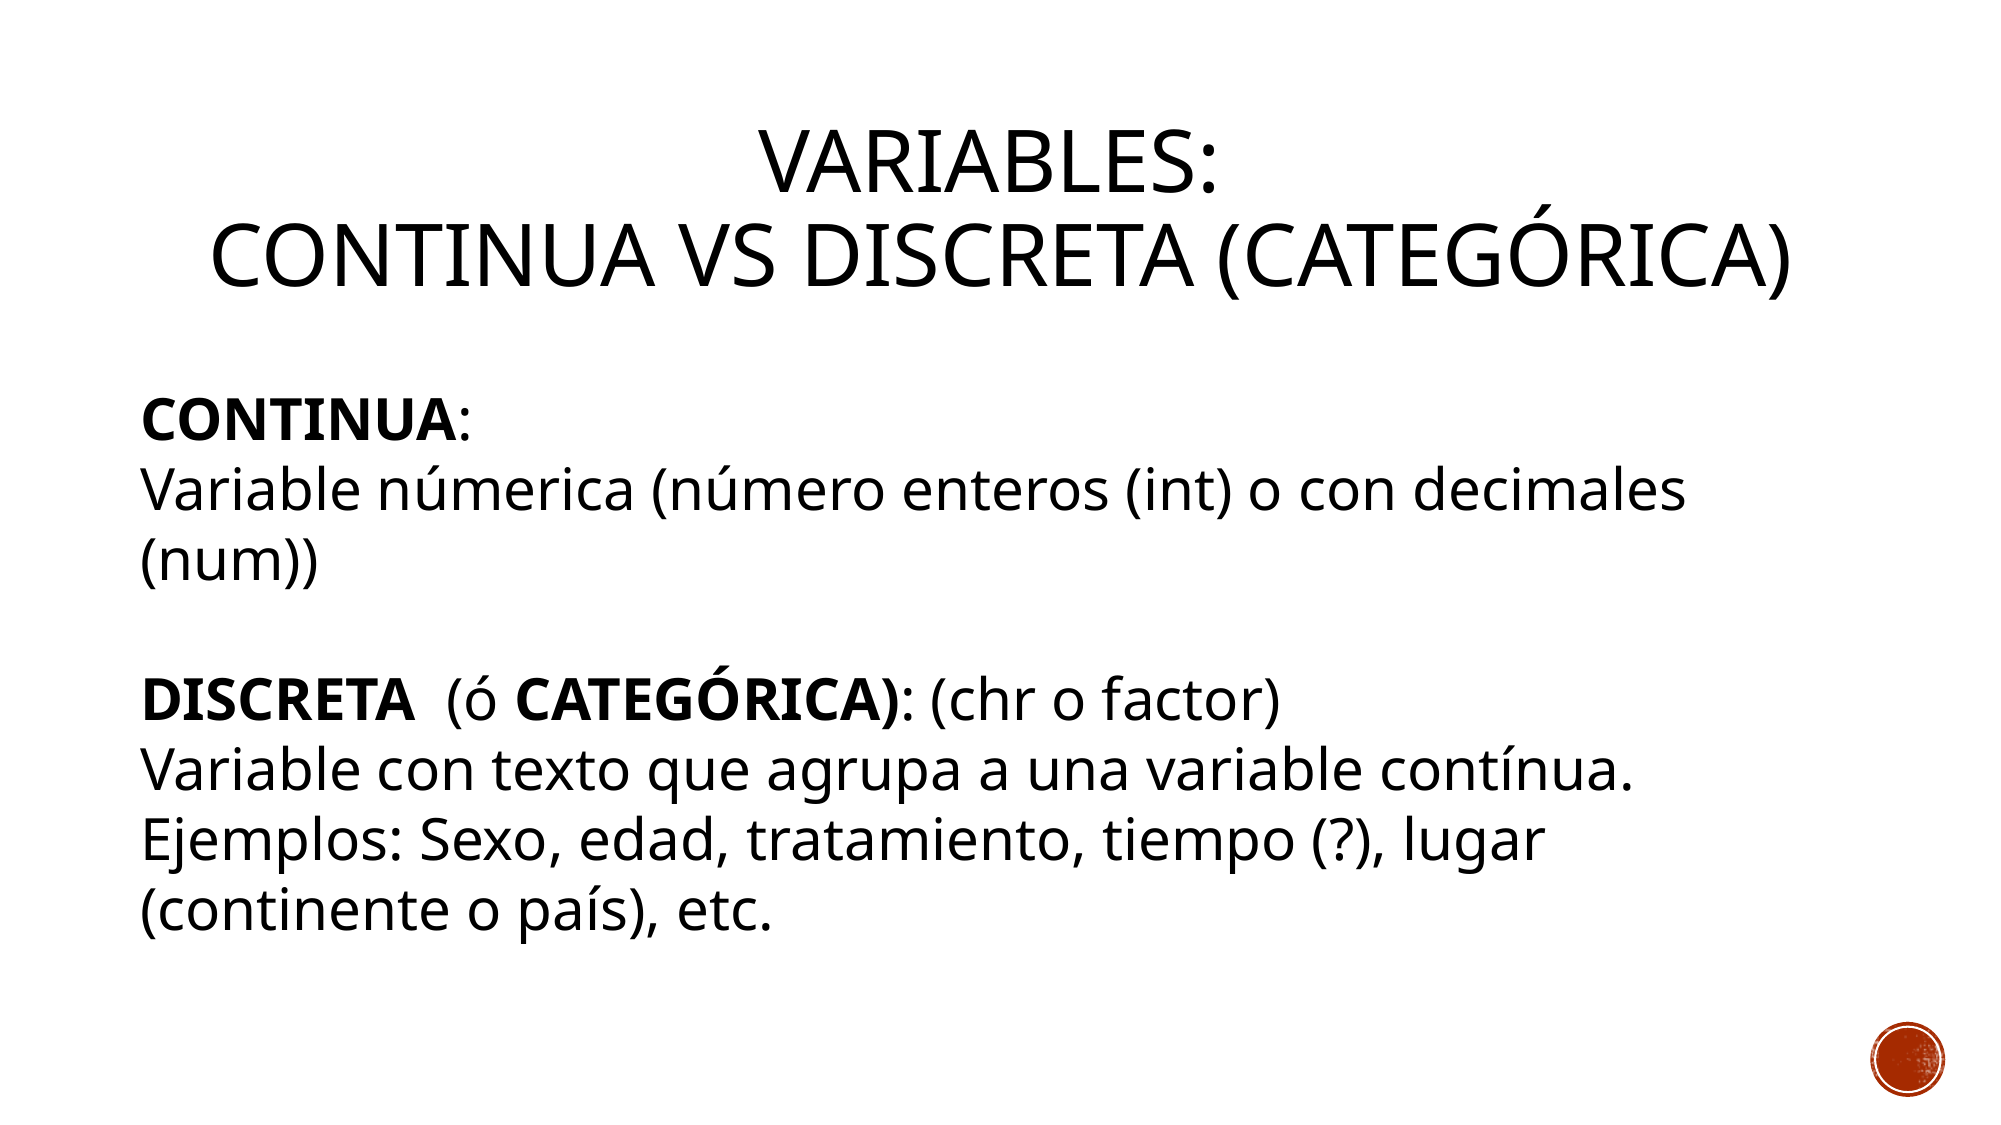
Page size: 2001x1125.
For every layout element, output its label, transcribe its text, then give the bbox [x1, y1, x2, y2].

text_box CONTINUA: Variable númerica (número enteros (int) o con decimales (num)) DISCRETA (ó CATEGÓRICA): (chr o factor) Variable con texto que agrupa a una variable contínua. Ejemplos: Sexo, edad, tratamiento, tiempo (?), lugar (continente o país), etc. [125, 374, 1776, 950]
title variables: continua vs discreta (categórica) [175, 79, 1826, 344]
